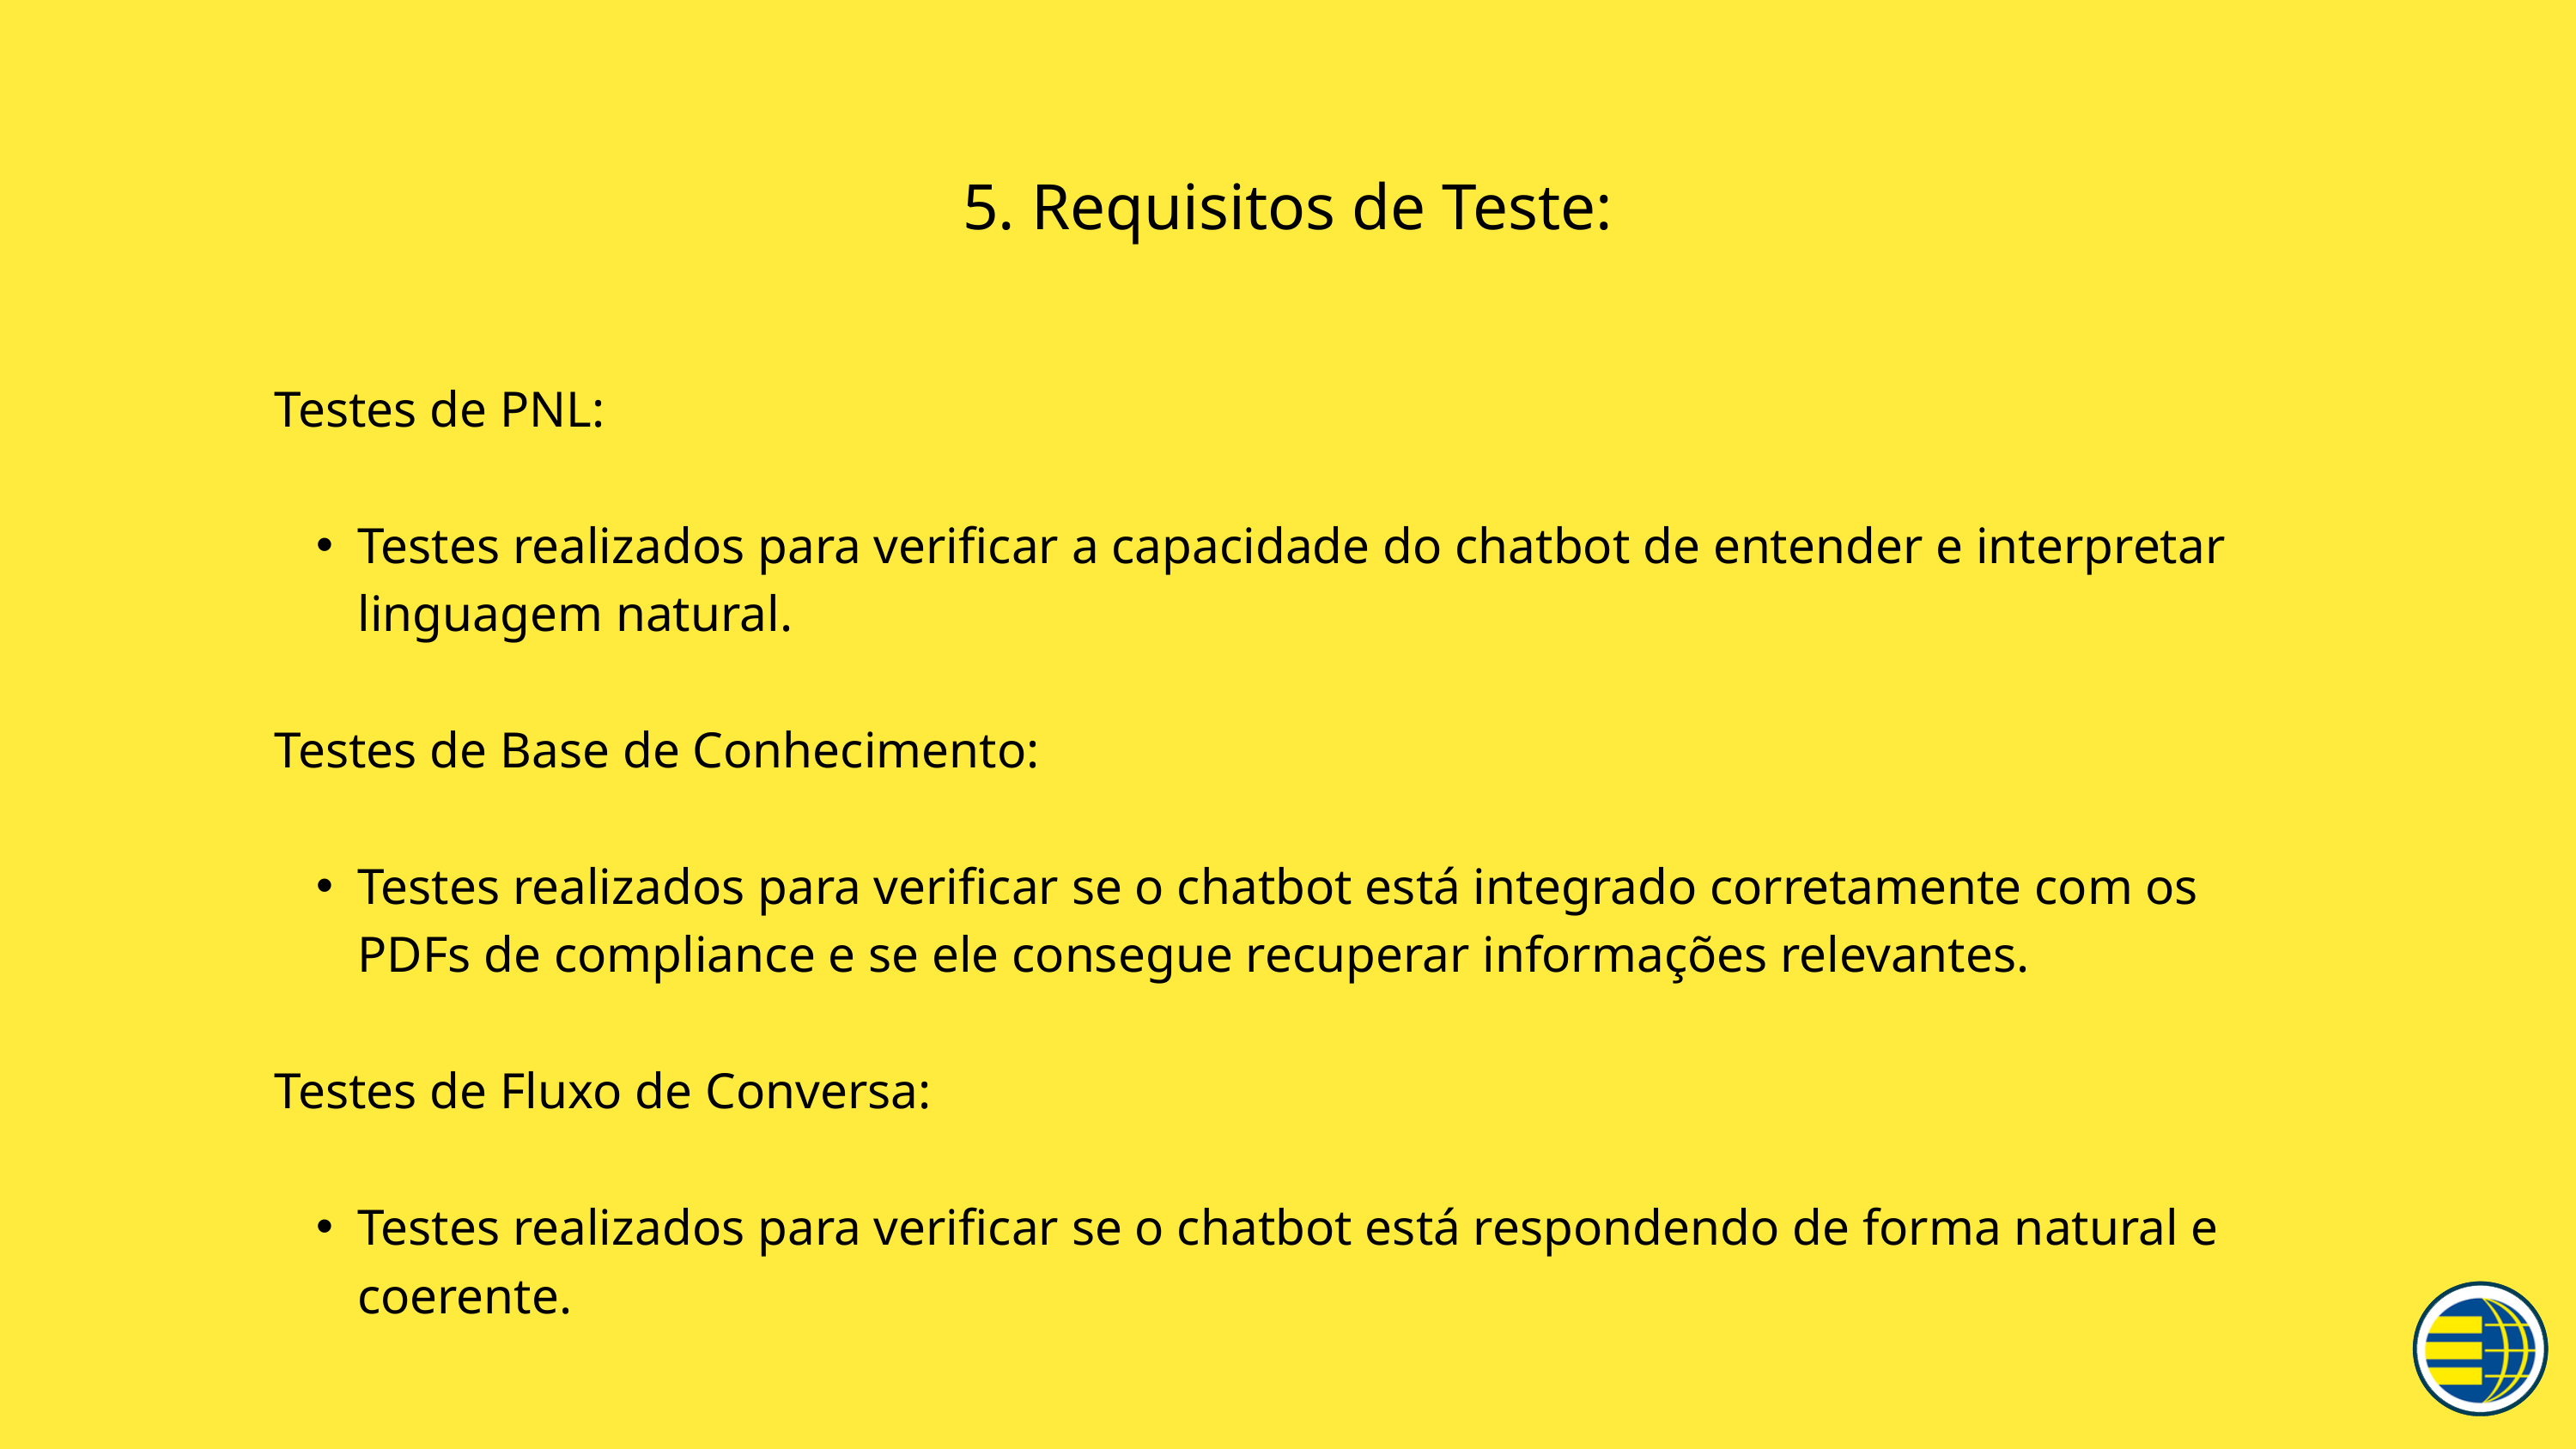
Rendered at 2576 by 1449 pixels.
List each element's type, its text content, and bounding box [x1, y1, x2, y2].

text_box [2412, 1281, 2549, 1417]
text_box Testes de PNL: Testes realizados para verificar a capacidade do chatbot de entender e interpretar linguagem natural. Testes de Base de Conhecimento: Testes realizados para verificar se o chatbot está integrado corretamente com os PDFs de compliance e se ele consegue recuperar informações relevantes. Testes de Fluxo de Conversa: Testes realizados para verificar se o chatbot está respondendo de forma natural e coerente. [274, 300, 2302, 1324]
text_box 5. Requisitos de Teste: [892, 67, 1684, 330]
